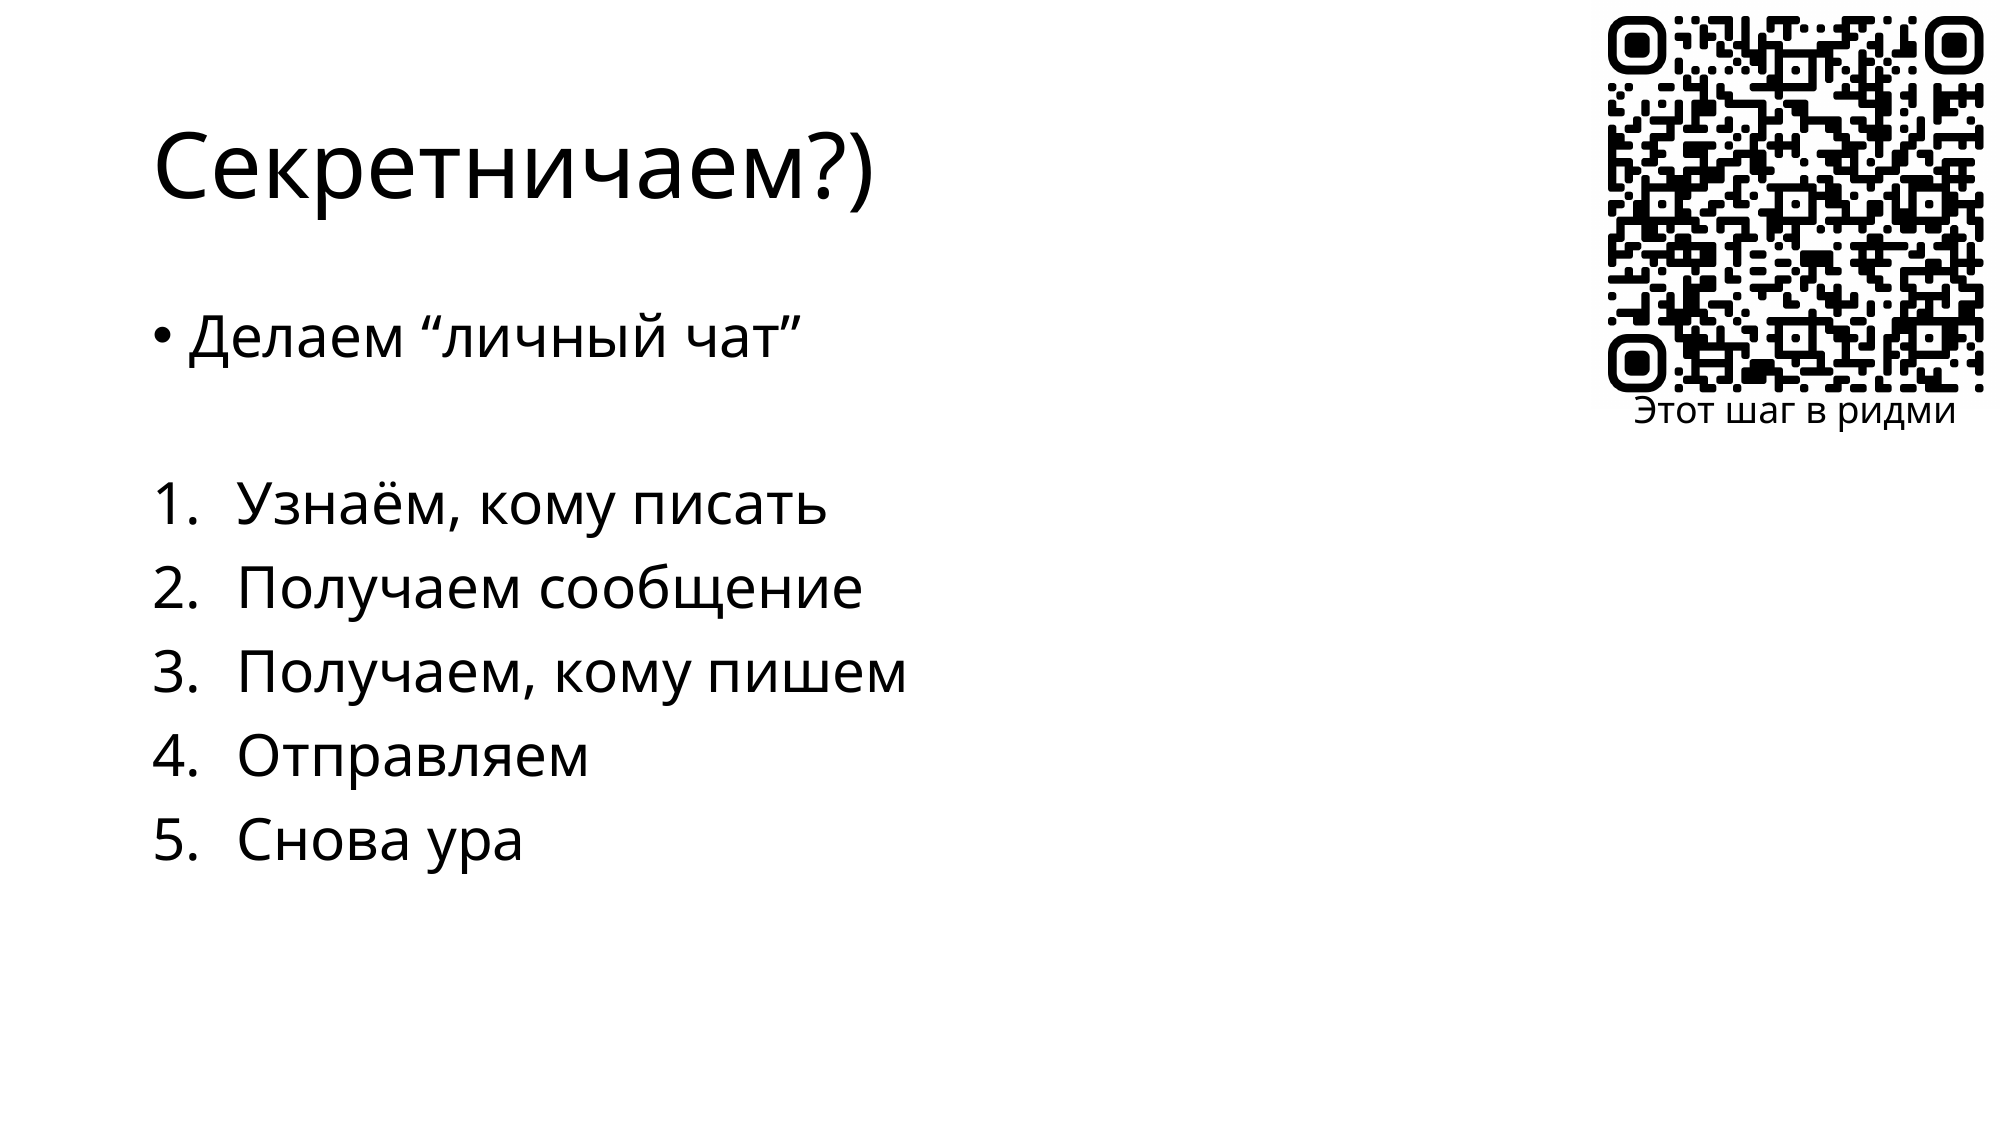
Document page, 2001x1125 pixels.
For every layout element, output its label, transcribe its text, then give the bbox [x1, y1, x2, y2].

picture [1590, 0, 2000, 409]
title Секретничаем?) [137, 59, 1590, 278]
text_box Этот шаг в ридми [1619, 409, 1973, 438]
list Делаем “личный чат” Узнаём, кому писать Получаем сообщение Получаем, кому пишем Отправляем Снова ура [137, 299, 1863, 1014]
